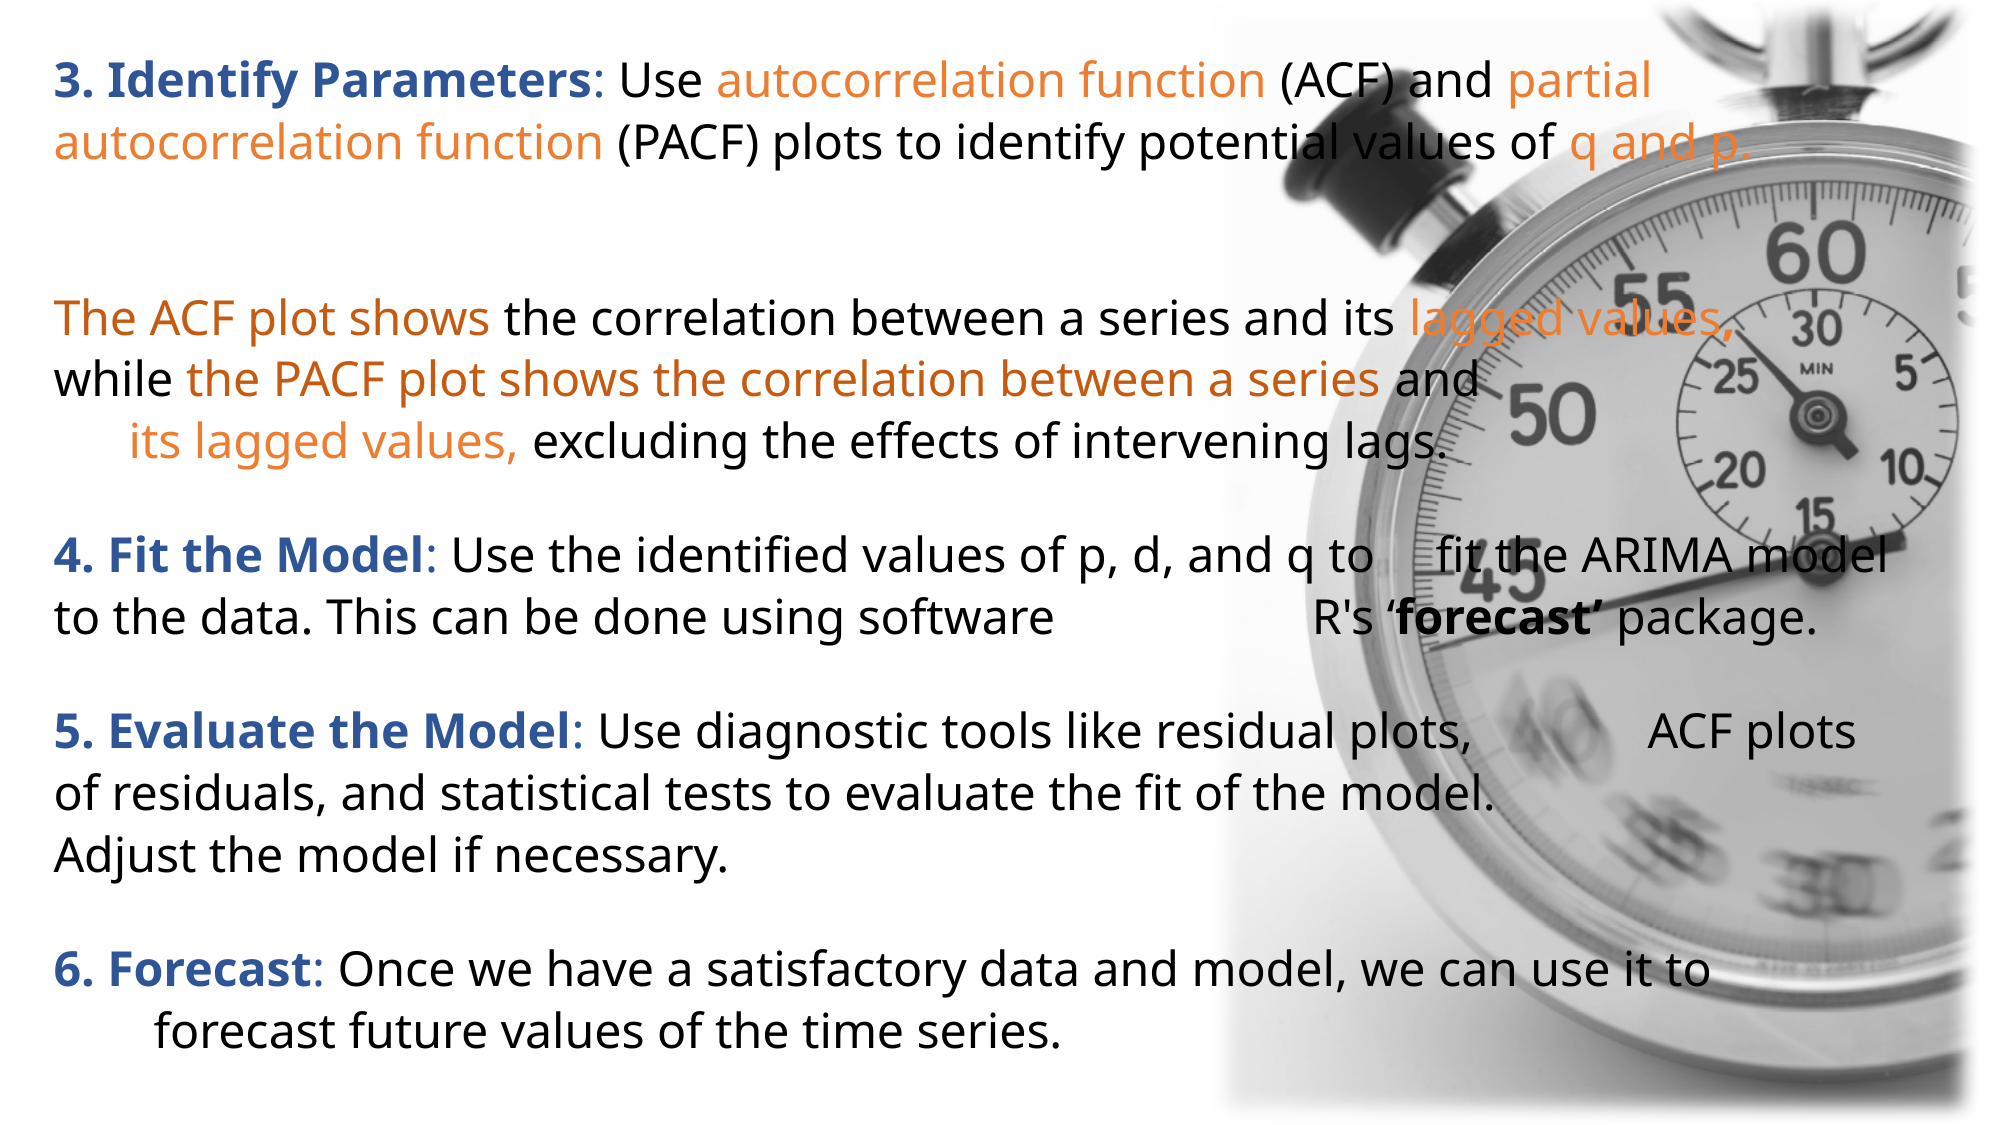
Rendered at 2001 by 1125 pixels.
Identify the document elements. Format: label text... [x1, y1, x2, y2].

text_box 3. Identify Parameters: Use autocorrelation function (ACF) and partial autocorrelation function (PACF) plots to identify potential values of q and p. The ACF plot shows the correlation between a series and its lagged values, while the PACF plot shows the correlation between a series and its lagged values, excluding the effects of intervening lags. 4. Fit the Model: Use the identified values of p, d, and q to fit the ARIMA model to the data. This can be done using software R's ‘forecast’ package. 5. Evaluate the Model: Use diagnostic tools like residual plots, ACF plots of residuals, and statistical tests to evaluate the fit of the model. Adjust the model if necessary. 6. Forecast: Once we have a satisfactory data and model, we can use it to forecast future values of the time series. [38, 37, 1209, 1088]
picture [1209, 0, 1981, 1125]
